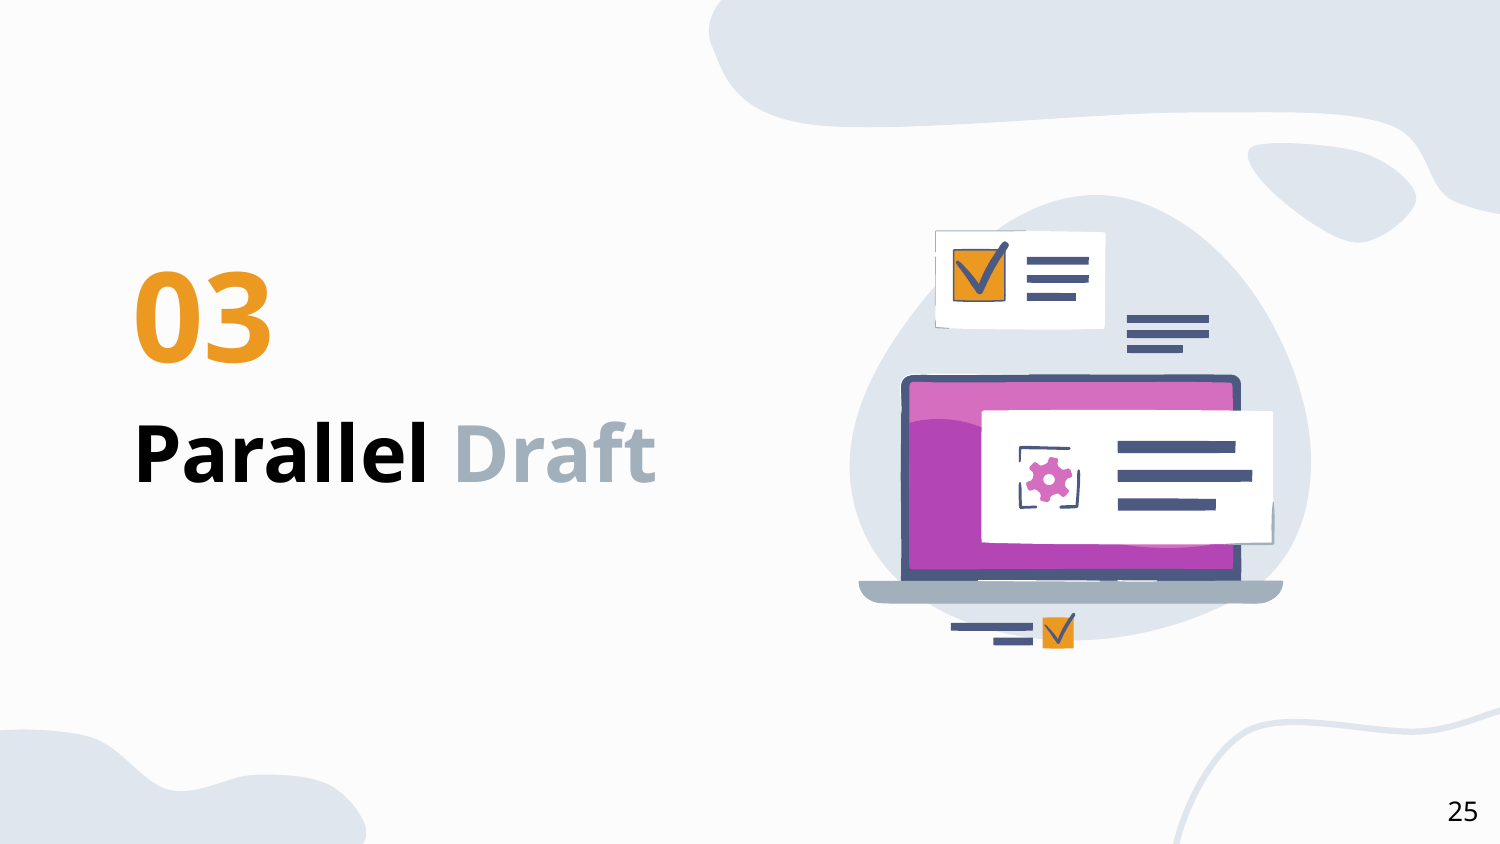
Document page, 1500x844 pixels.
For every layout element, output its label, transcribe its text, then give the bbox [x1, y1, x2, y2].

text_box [842, 194, 1314, 649]
title Parallel Draft [116, 373, 837, 625]
slide_number 25 [1403, 779, 1494, 844]
title 03 [116, 219, 324, 406]
